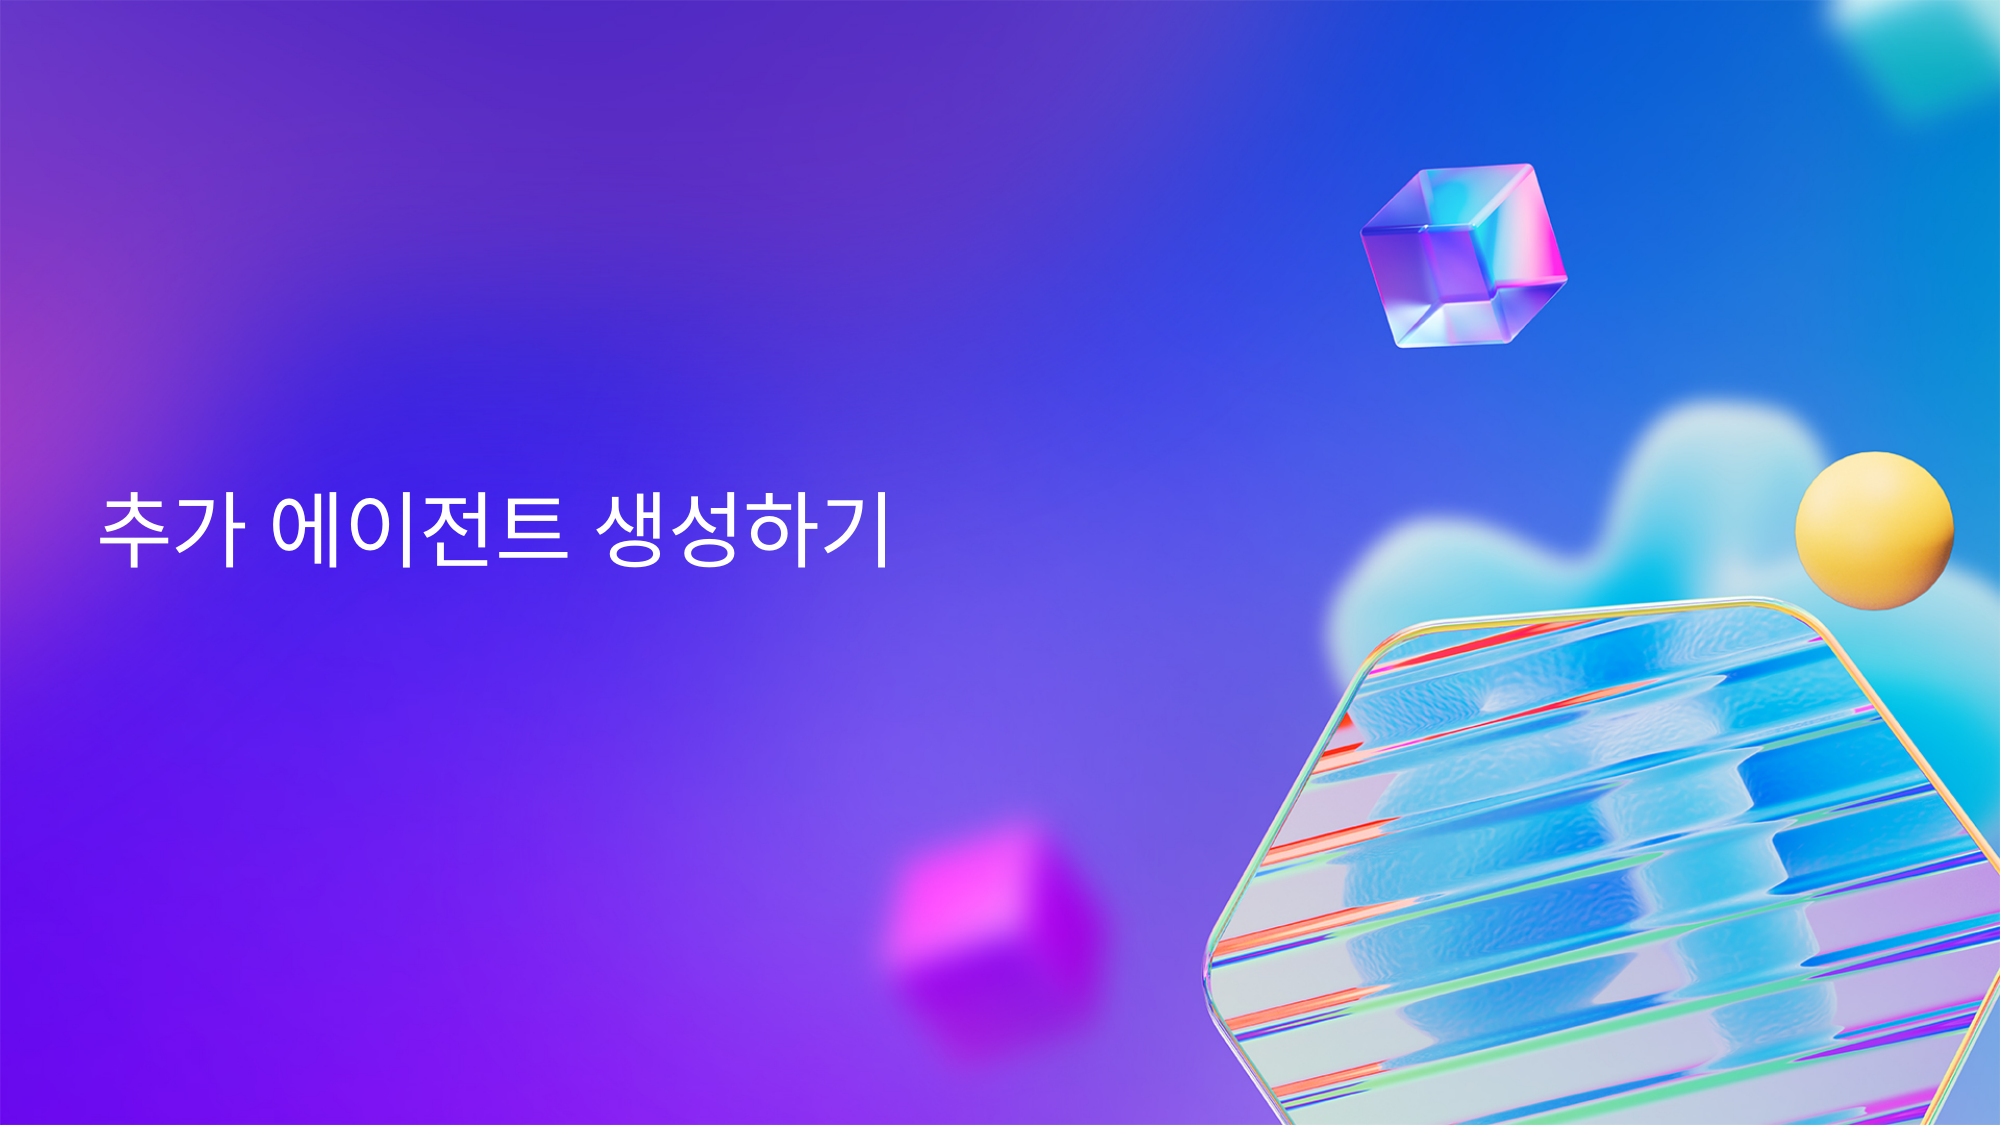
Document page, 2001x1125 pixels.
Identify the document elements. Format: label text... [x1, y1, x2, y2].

picture [0, 0, 2000, 1125]
title 추가 에이전트 생성하기 [96, 488, 1191, 580]
